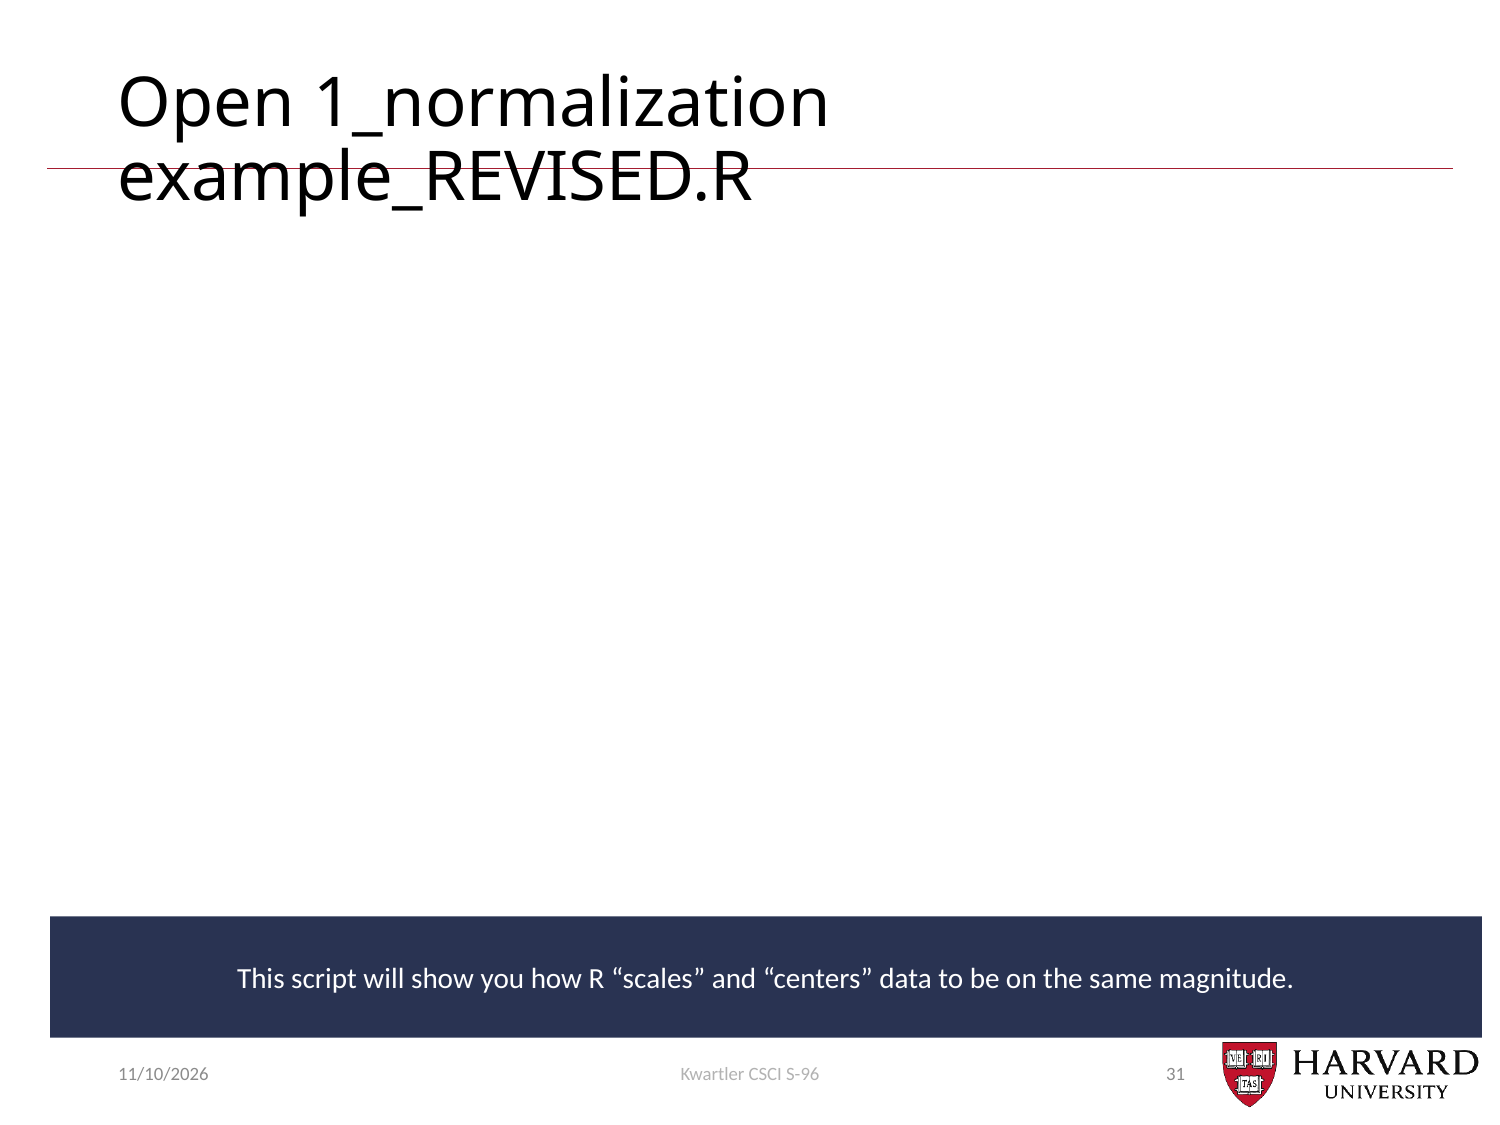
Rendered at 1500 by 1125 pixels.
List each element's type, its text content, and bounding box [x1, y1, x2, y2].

title Open 1_normalization example_REVISED.R [103, 59, 1397, 157]
text_box This script will show you how R “scales” and “centers” data to be on the same magnitude. [49, 915, 1483, 1039]
picture [1200, 1024, 1500, 1125]
footer Kwartler CSCI S-96 [496, 1042, 1004, 1103]
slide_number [103, 1042, 441, 1103]
slide_number 31 [1059, 1042, 1200, 1103]
